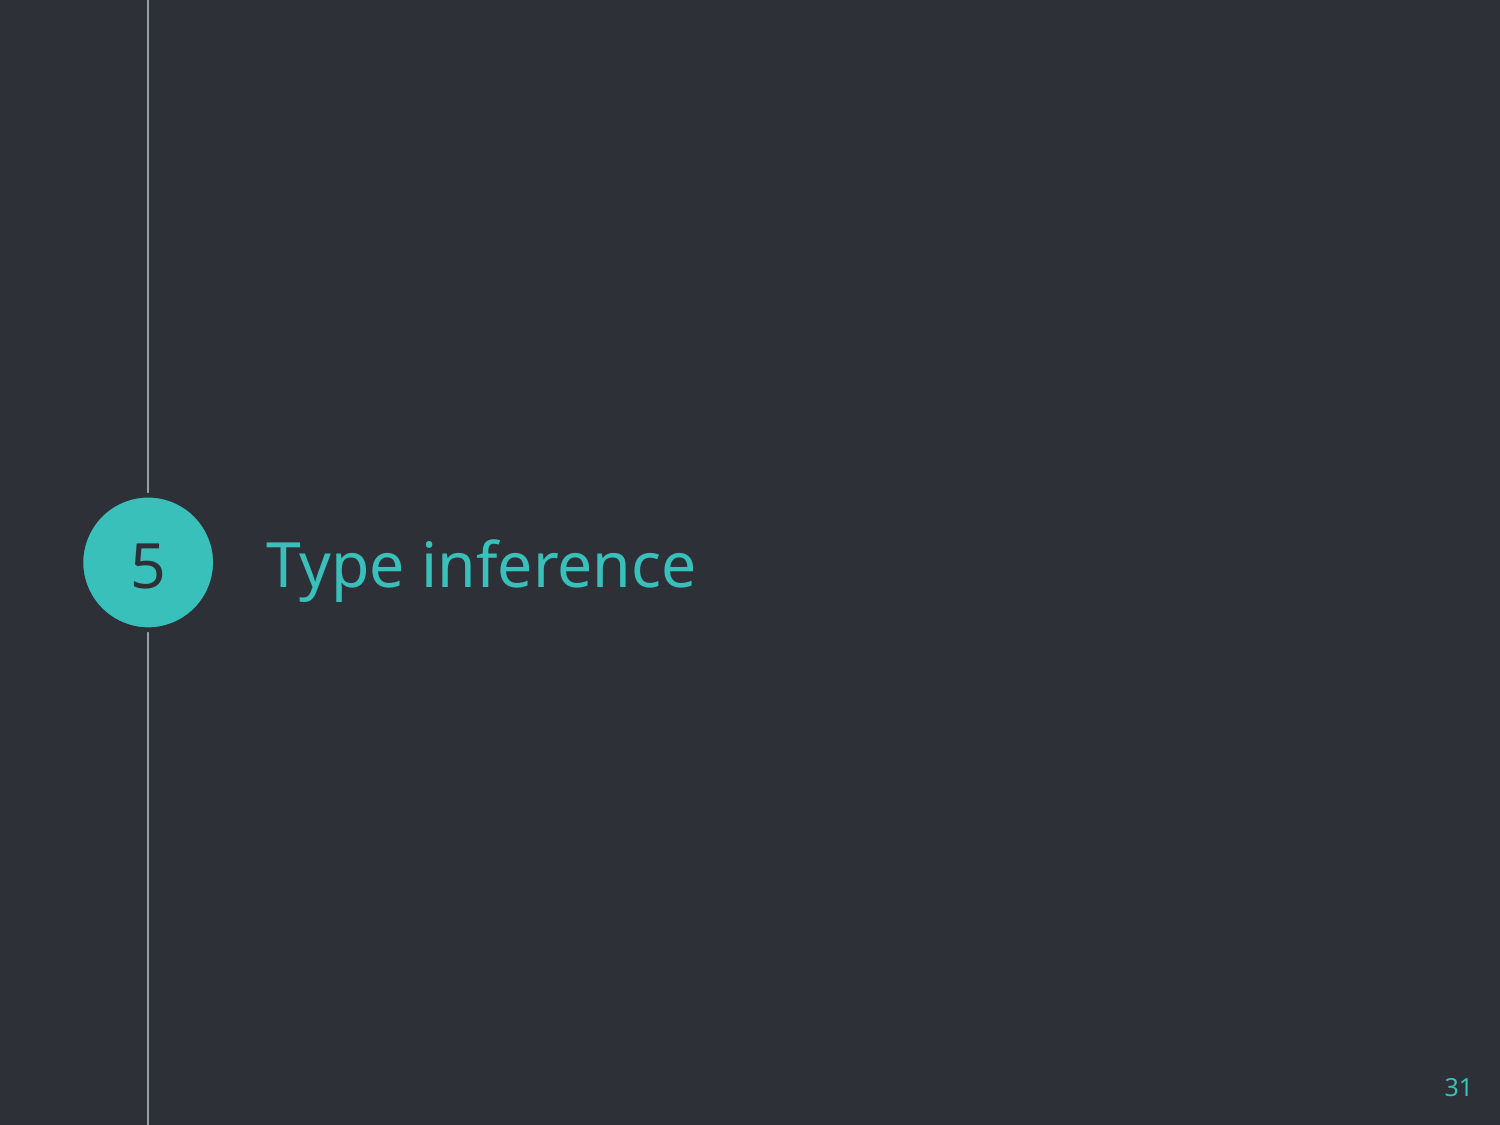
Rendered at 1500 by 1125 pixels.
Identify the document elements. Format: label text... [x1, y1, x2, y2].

slide_number 31 [1398, 1056, 1489, 1125]
text_box 5 [82, 498, 215, 628]
title Type inference [250, 504, 1362, 622]
